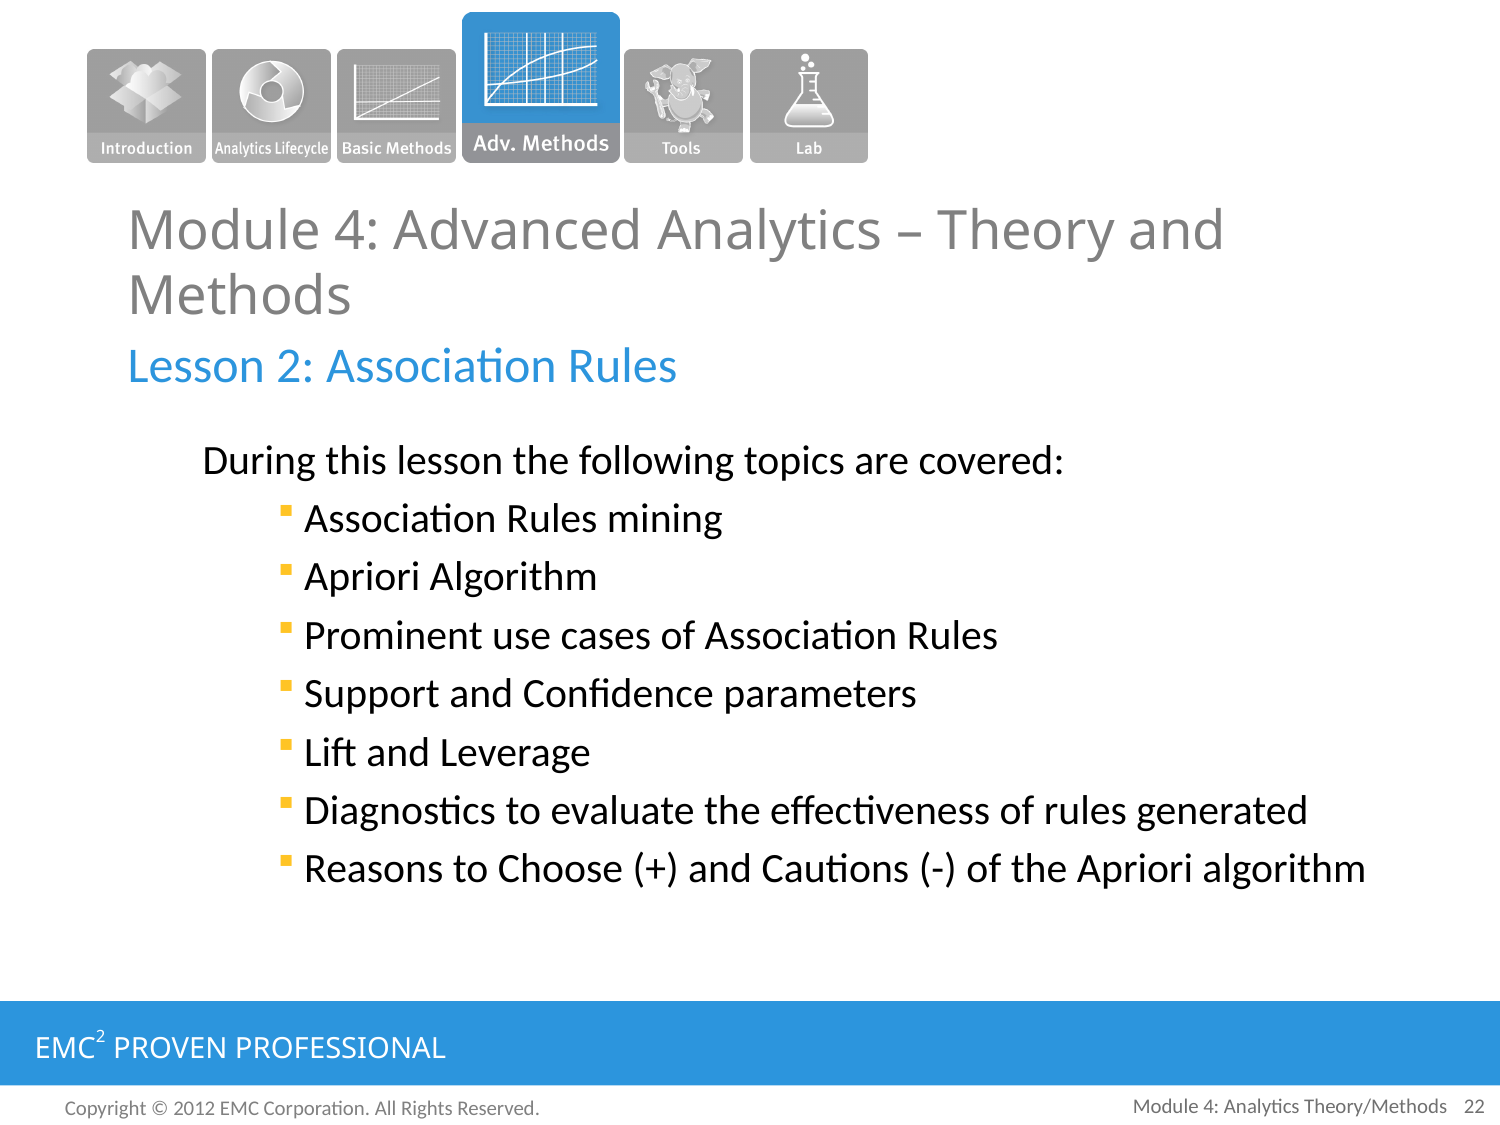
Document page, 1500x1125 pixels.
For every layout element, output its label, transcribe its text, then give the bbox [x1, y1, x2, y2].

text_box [87, 12, 869, 163]
title Module 4: Advanced Analytics – Theory and Methods [112, 187, 1401, 388]
footer Module 4: Analytics Theory/Methods [774, 1087, 1425, 1125]
list Lesson 2: Association Rules [112, 324, 1388, 401]
slide_number 22 [1425, 1087, 1500, 1125]
subtitle During this lesson the following topics are covered: Association Rules mining Apriori Algorithm Prominent use cases of Association Rules Support and Confidence parameters Lift and Leverage Diagnostics to evaluate the effectiveness of rules generated Reasons to Choose (+) and Cautions (-) of the Apriori algorithm [187, 424, 1463, 863]
